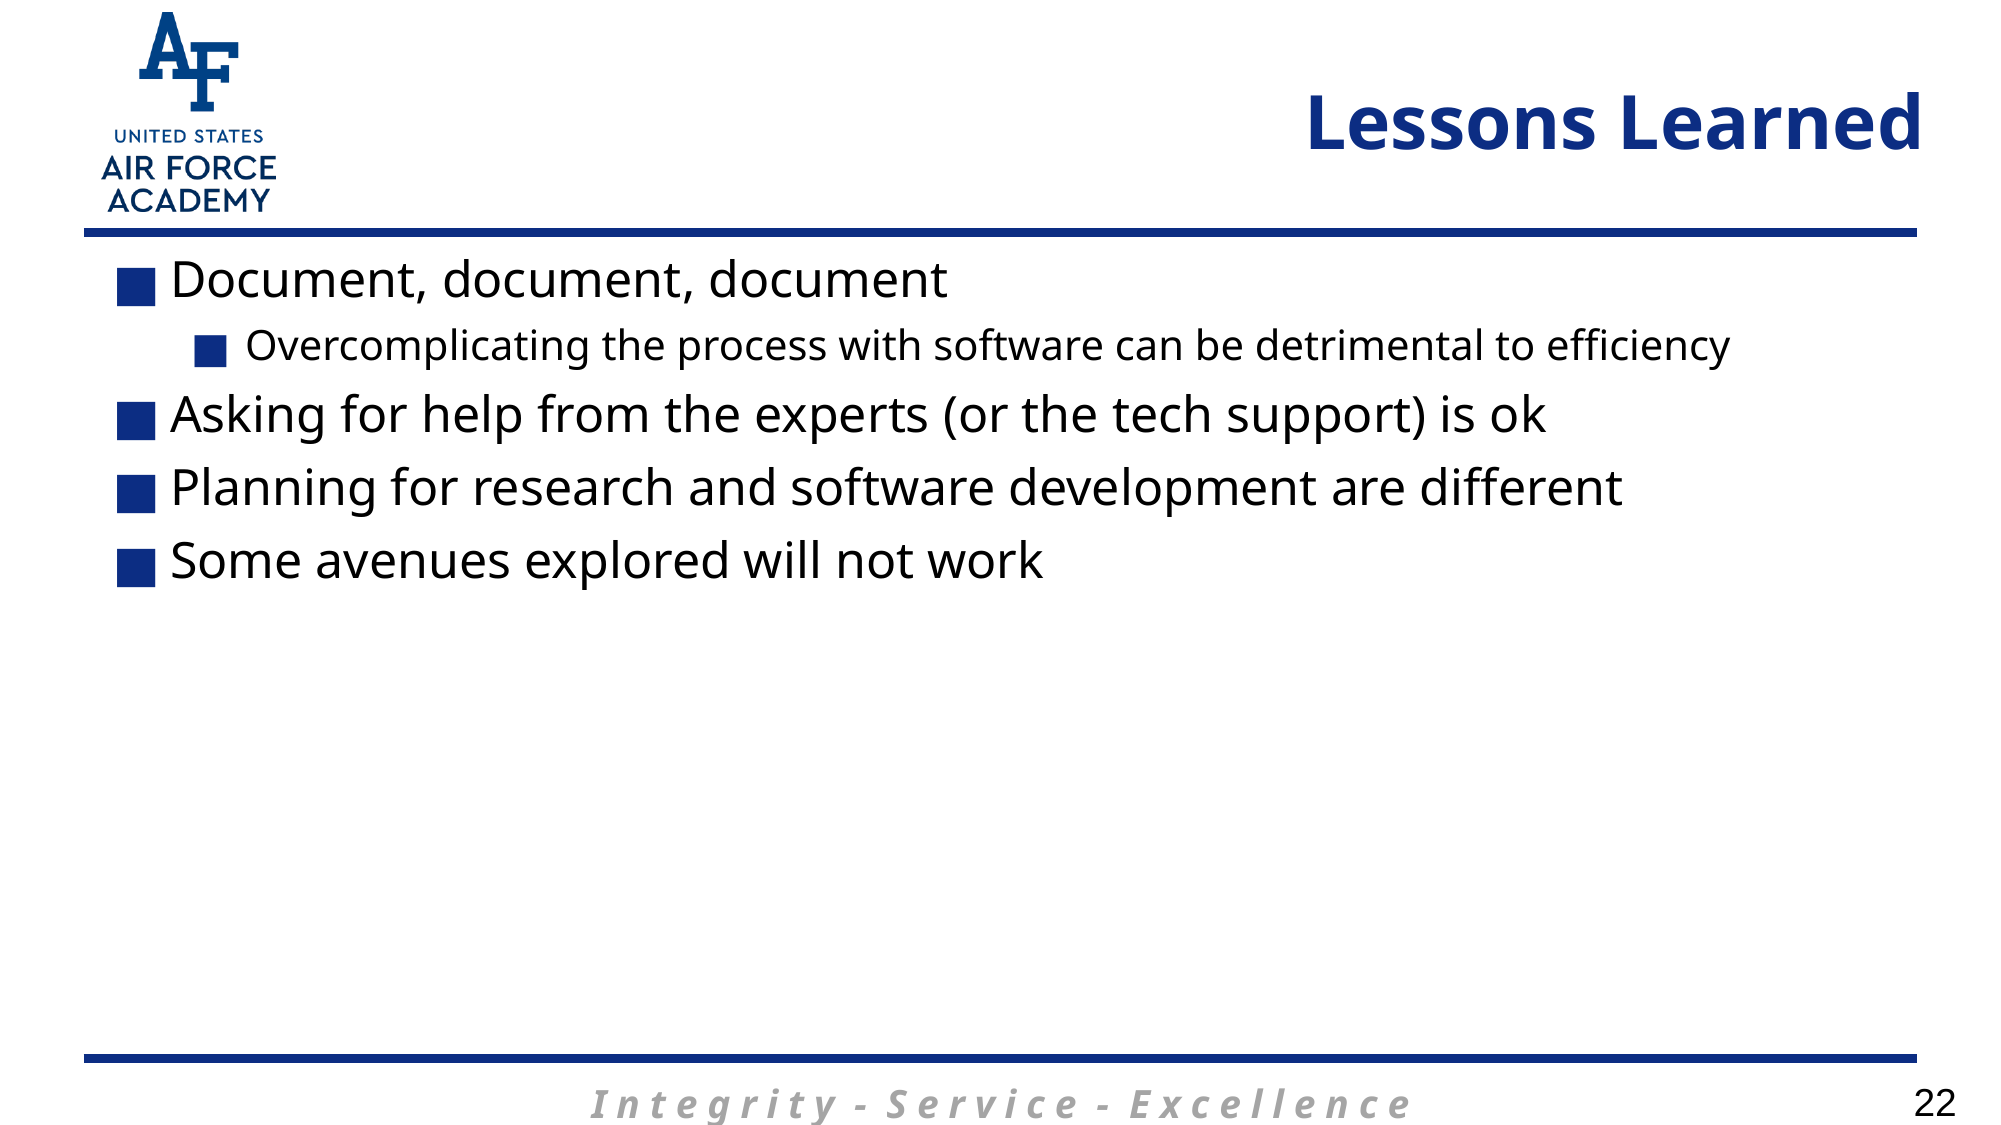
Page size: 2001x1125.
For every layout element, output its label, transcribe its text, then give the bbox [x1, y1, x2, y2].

subtitle Document, document, document Overcomplicating the process with software can be detrimental to efficiency Asking for help from the experts (or the tech support) is ok Planning for research and software development are different Some avenues explored will not work [80, 239, 1920, 1050]
picture [101, 12, 276, 212]
title Lessons Learned [399, 29, 1940, 210]
slide_number 22 [1870, 1069, 2000, 1125]
